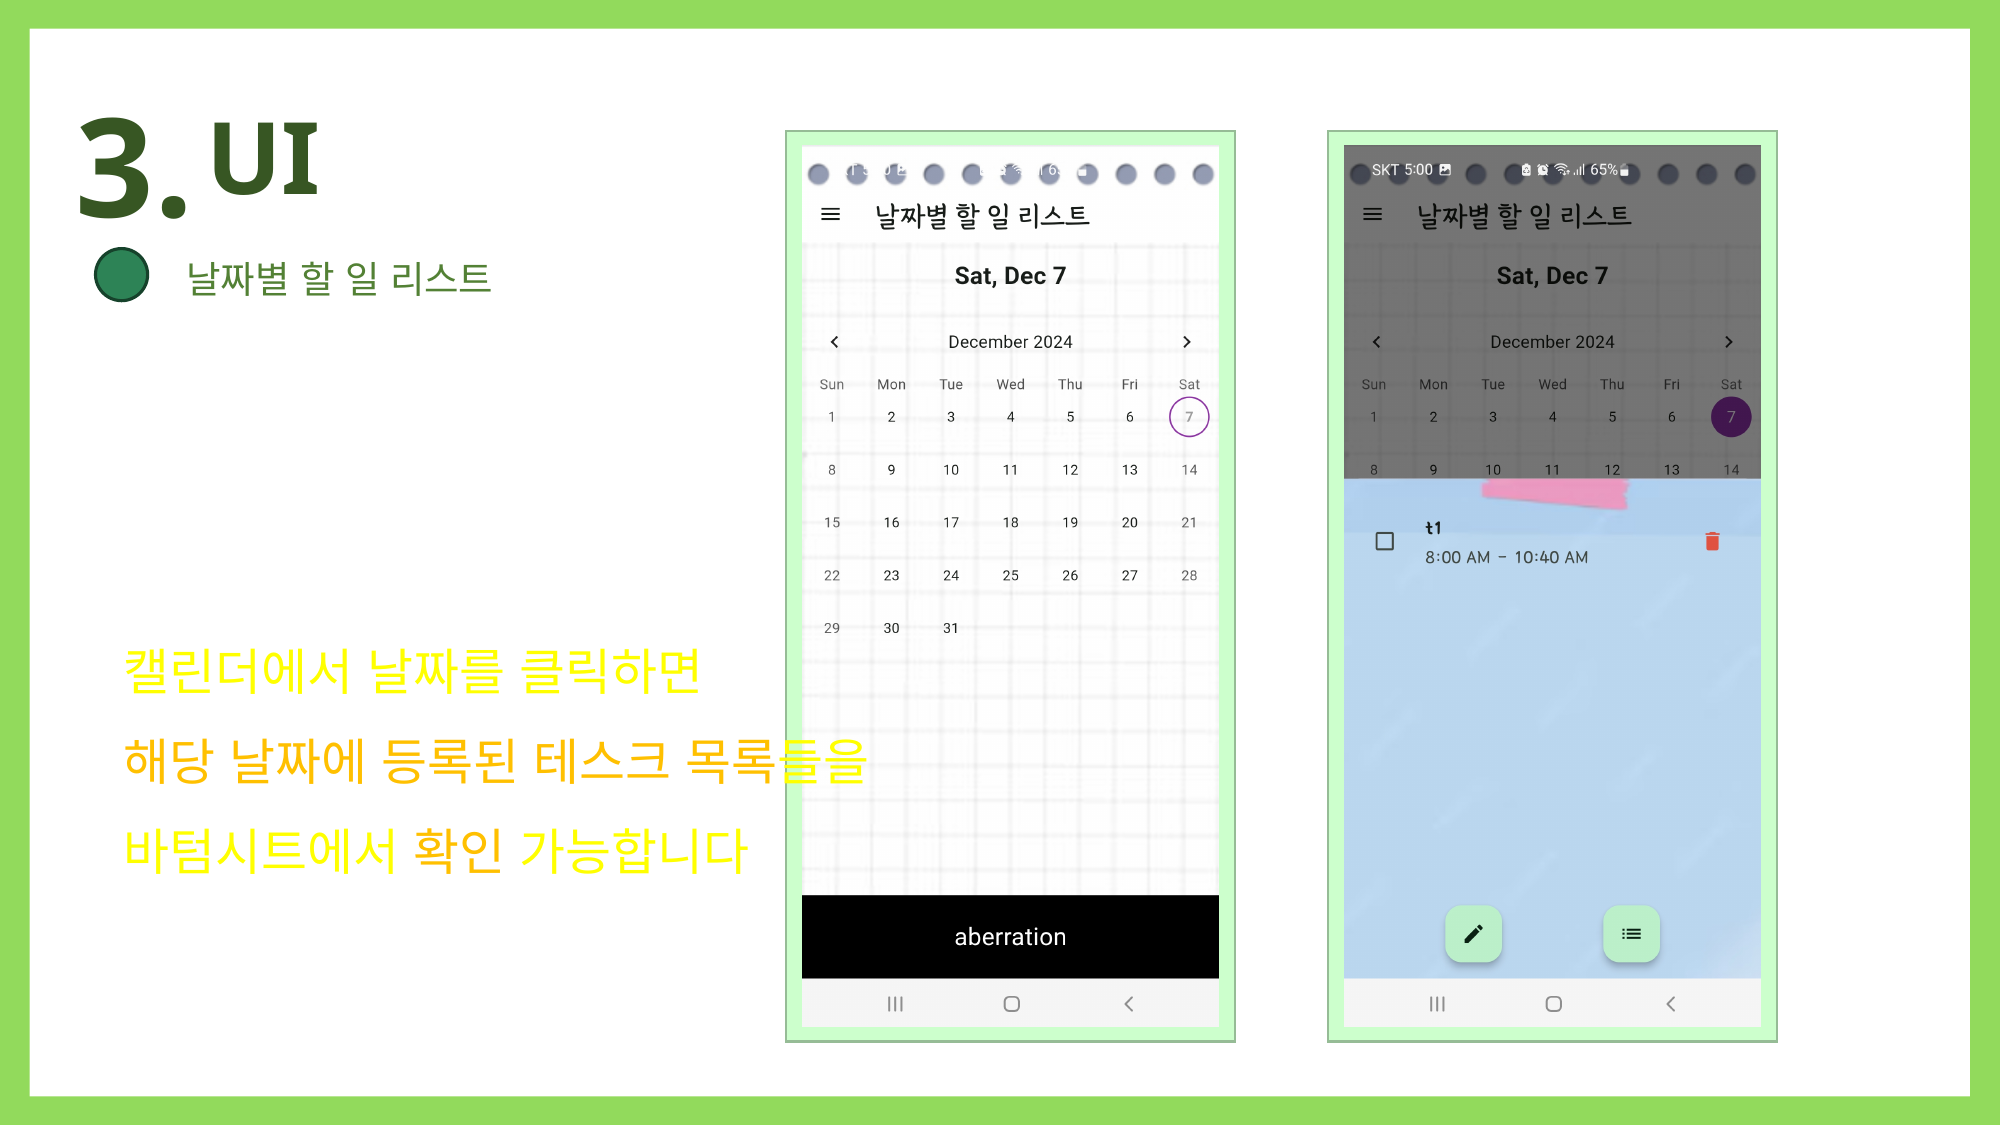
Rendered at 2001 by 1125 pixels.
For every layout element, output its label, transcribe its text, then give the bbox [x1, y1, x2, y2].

text_box [94, 247, 149, 302]
text_box [1327, 130, 1778, 1043]
picture [802, 145, 1219, 1028]
picture [1344, 145, 1761, 1028]
text_box [785, 130, 1236, 1043]
text_box UI [191, 87, 1224, 223]
text_box 3. [60, 72, 220, 253]
text_box 날짜별 할 일 리스트 [171, 248, 758, 309]
text_box 캘린더에서 날짜를 클릭하면 해당 날짜에 등록된 테스크 목록들을 바텀시트에서 확인 가능합니다 [108, 603, 802, 888]
